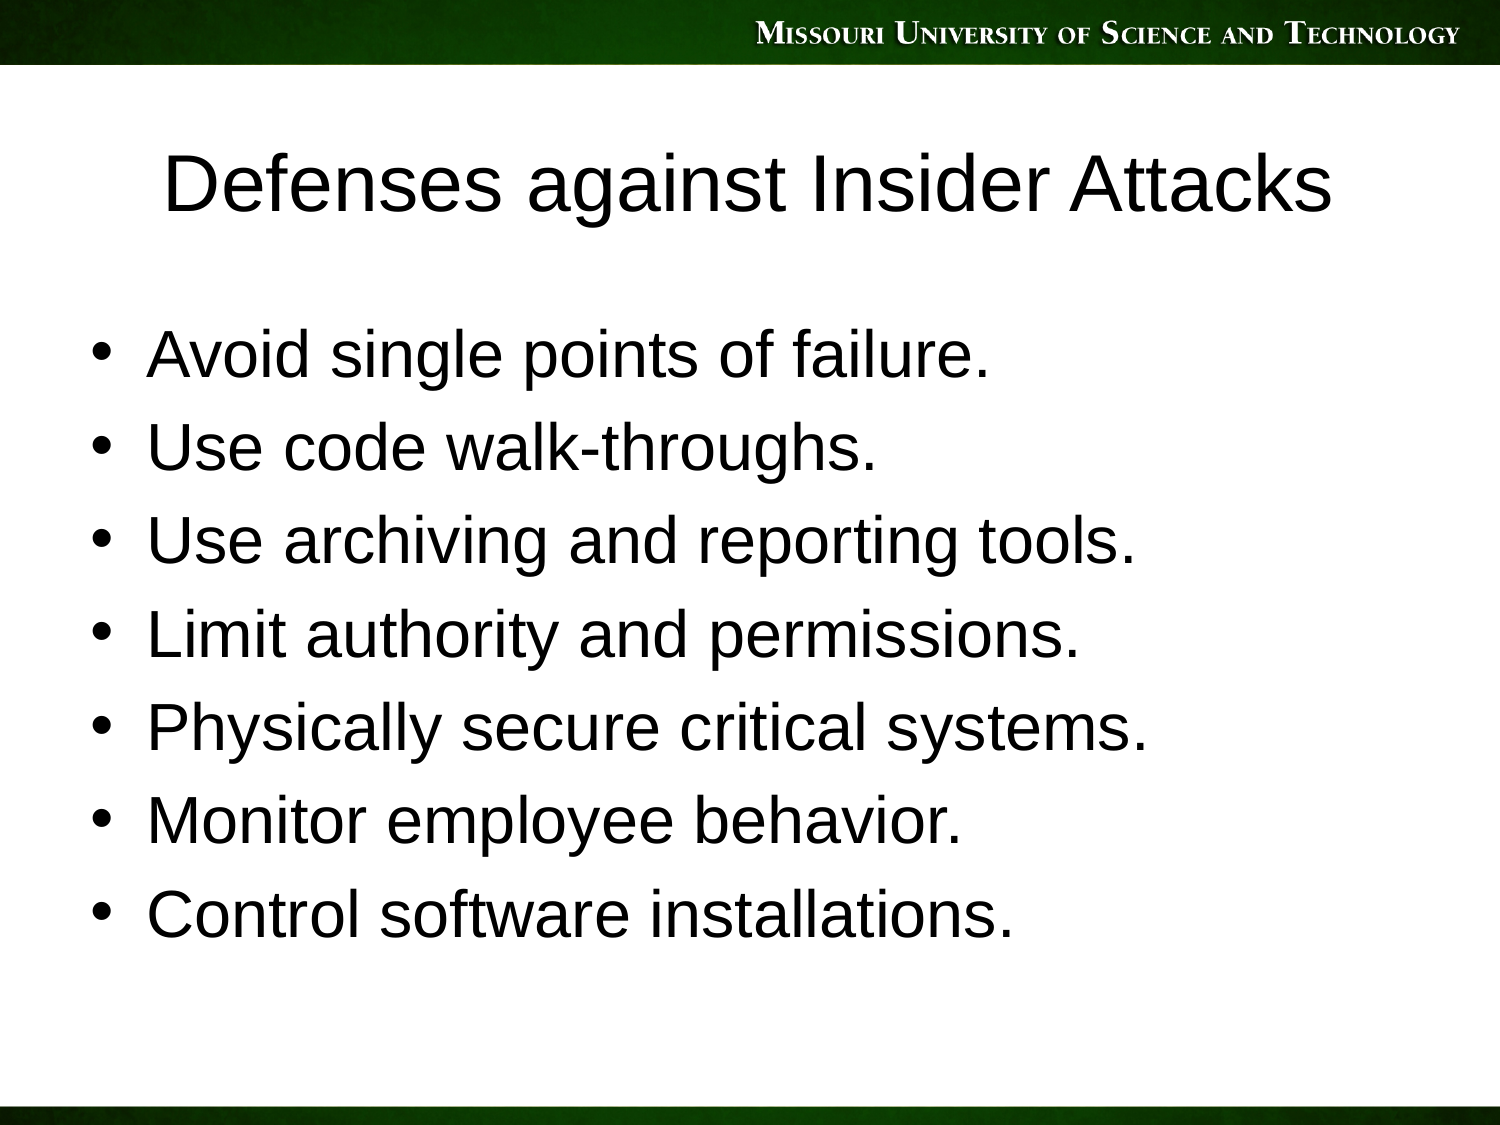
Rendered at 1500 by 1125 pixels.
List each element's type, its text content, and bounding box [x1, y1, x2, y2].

list Avoid single points of failure. Use code walk-throughs. Use archiving and reporting tools. Limit authority and permissions. Physically secure critical systems. Monitor employee behavior. Control software installations. [75, 303, 1425, 996]
picture [0, 0, 1500, 1125]
title Defenses against Insider Attacks [75, 85, 1425, 274]
